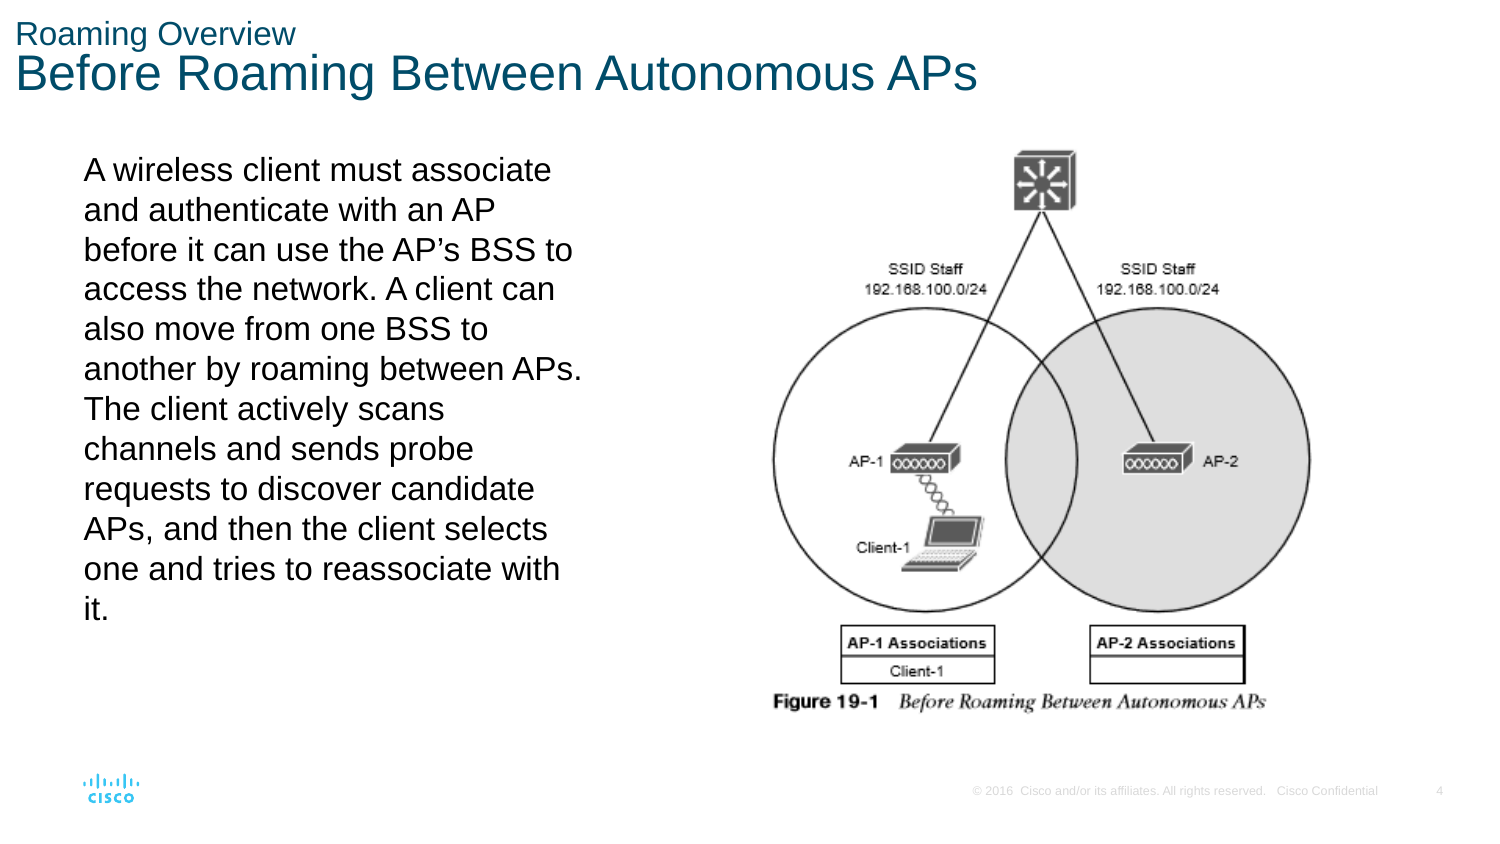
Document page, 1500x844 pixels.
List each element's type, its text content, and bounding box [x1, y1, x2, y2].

title Roaming Overview Before Roaming Between Autonomous APs [0, 0, 1369, 121]
picture [728, 139, 1326, 719]
list A wireless client must associate and authenticate with an AP before it can use the AP’s BSS to access the network. A client can also move from one BSS to another by roaming between APs. The client actively scans channels and sends probe requests to discover candidate APs, and then the client selects one and tries to reassociate with it. [68, 140, 603, 610]
